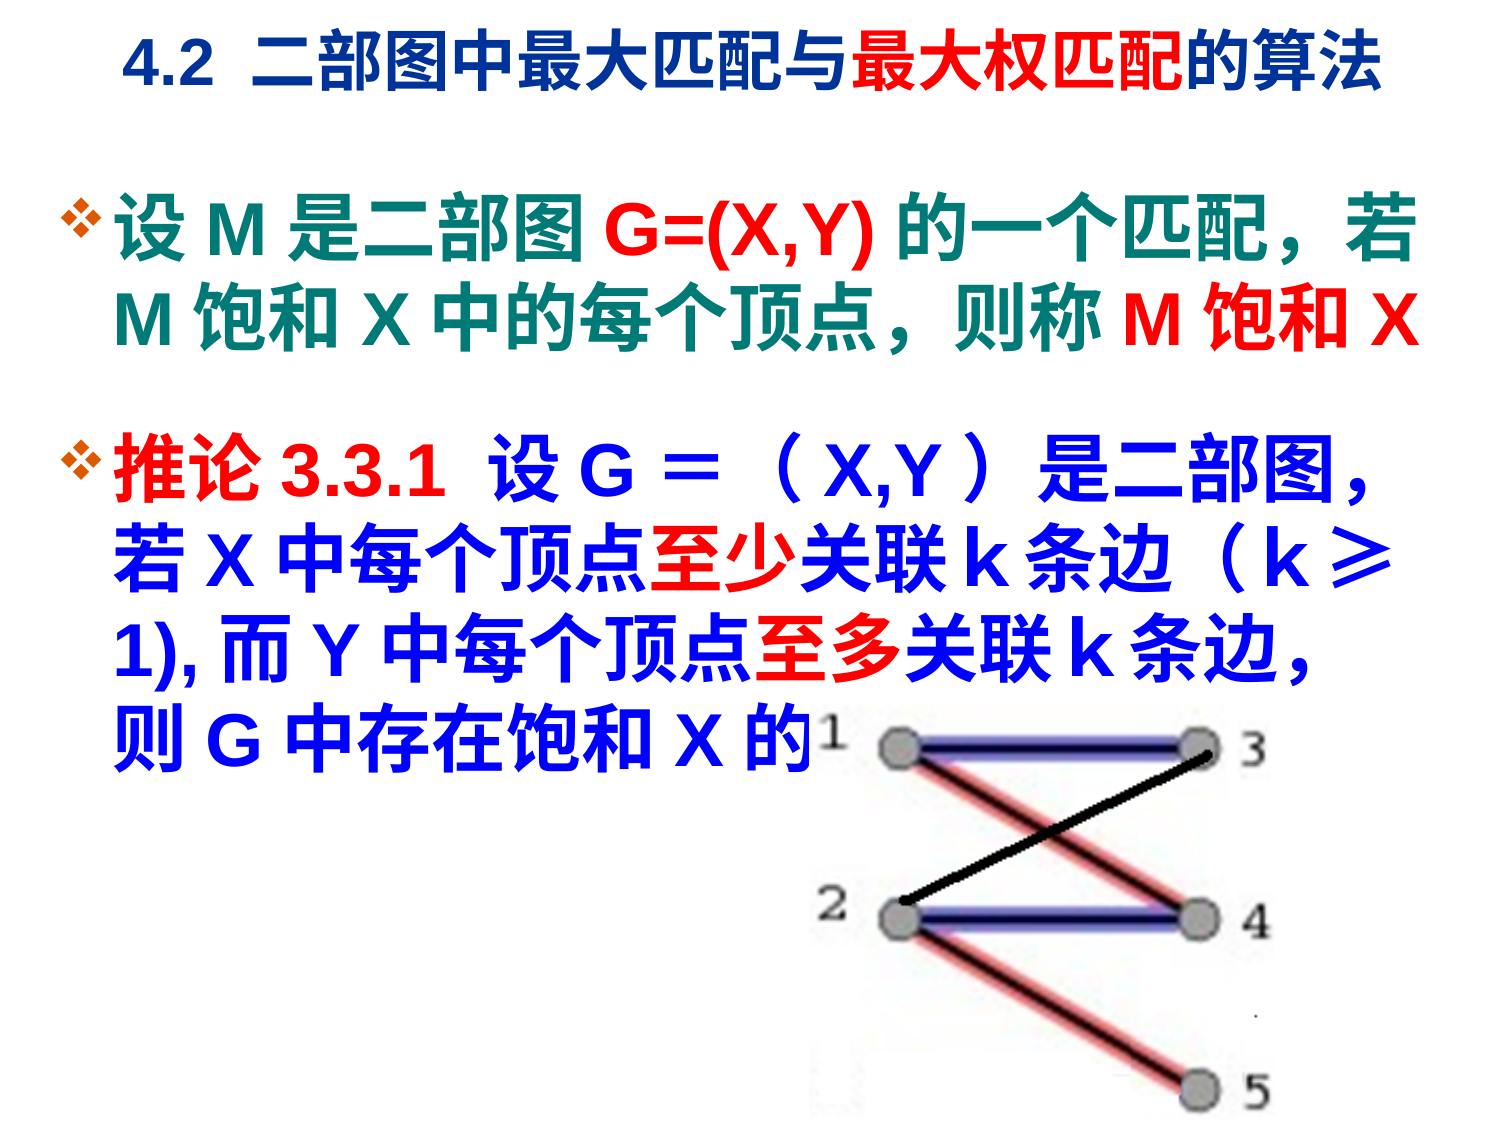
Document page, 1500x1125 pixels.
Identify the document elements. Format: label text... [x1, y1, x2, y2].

title 4.2 二部图中最大匹配与最大权匹配的算法 [53, 0, 1455, 119]
list 设M是二部图G=(X,Y)的一个匹配，若M饱和X中的每个顶点，则称M饱和X 推论3.3.1 设G＝（X,Y）是二部图，若X中每个顶点至少关联ｋ条边（ｋ≥1),而Y中每个顶点至多关联ｋ条边，则G中存在饱和X的匹配。 [41, 172, 1443, 433]
picture [808, 703, 1289, 1122]
